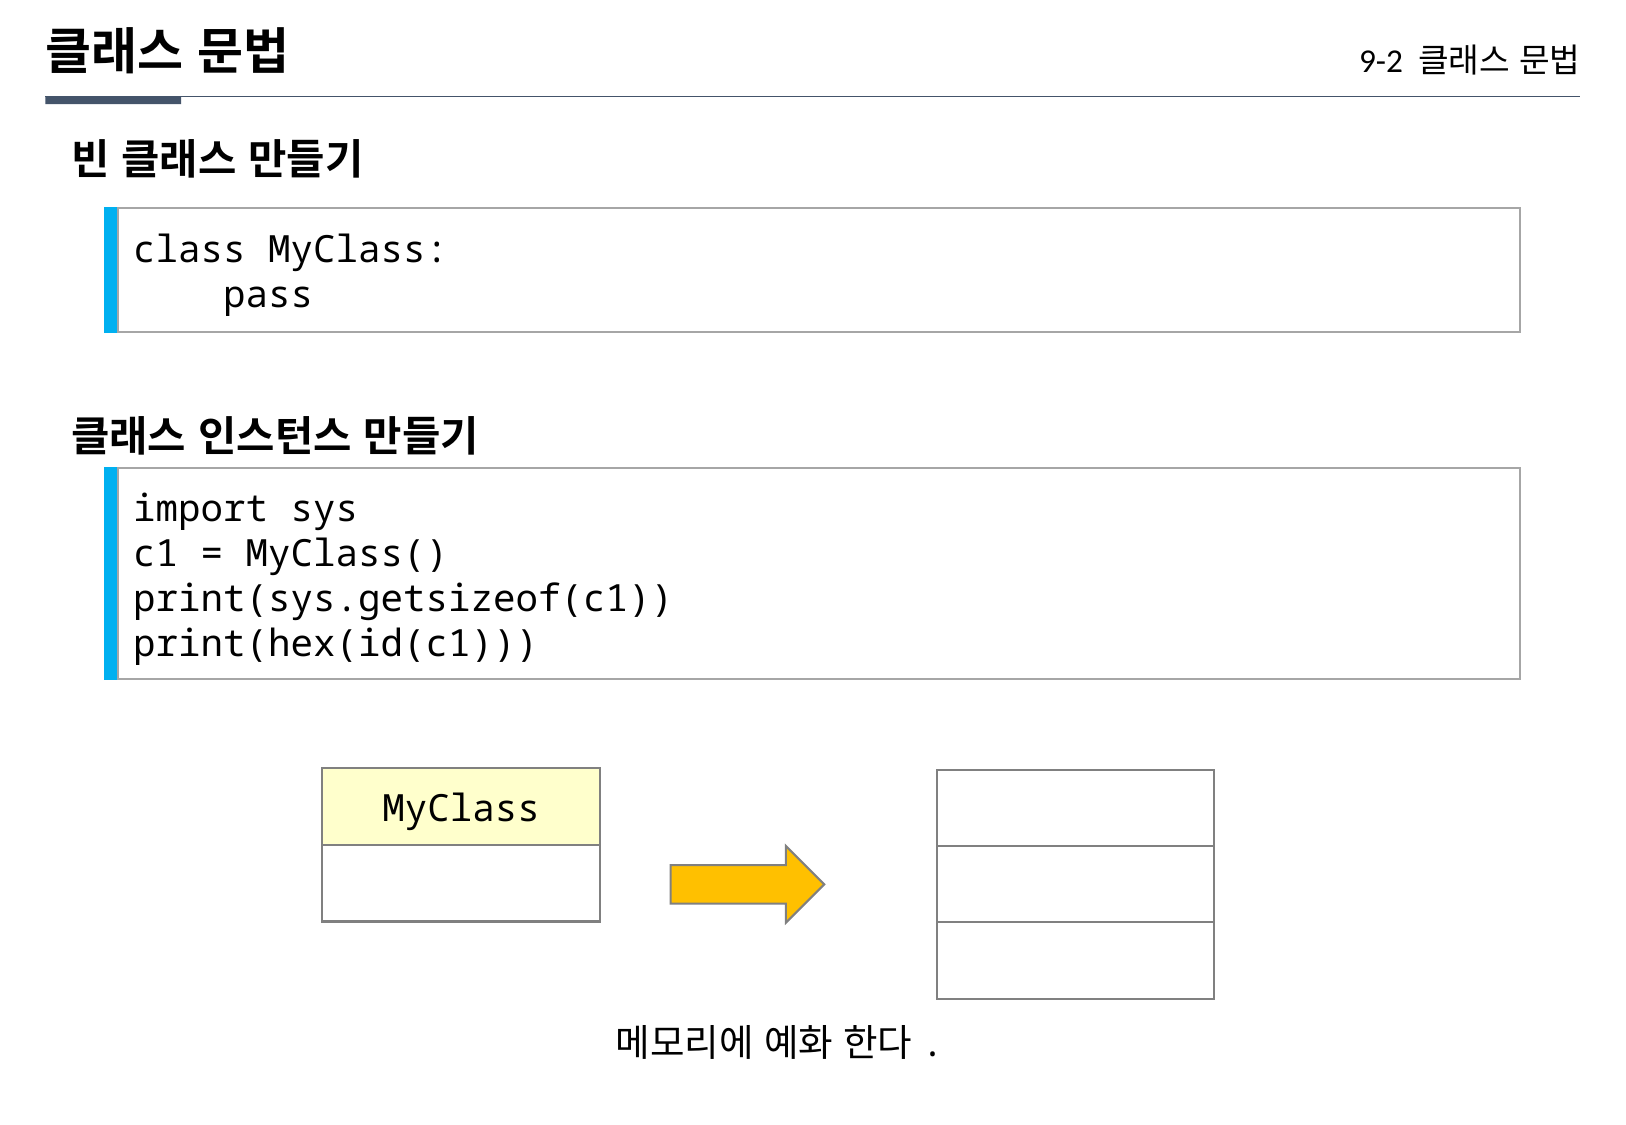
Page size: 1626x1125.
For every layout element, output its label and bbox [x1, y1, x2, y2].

text_box [600, 1011, 959, 1072]
text_box [105, 208, 1520, 333]
text_box [56, 402, 1520, 680]
text_box [56, 125, 990, 191]
text_box [669, 843, 826, 926]
list [45, 26, 965, 82]
text_box [321, 767, 601, 923]
list [1038, 43, 1581, 81]
text_box [936, 769, 1215, 1000]
